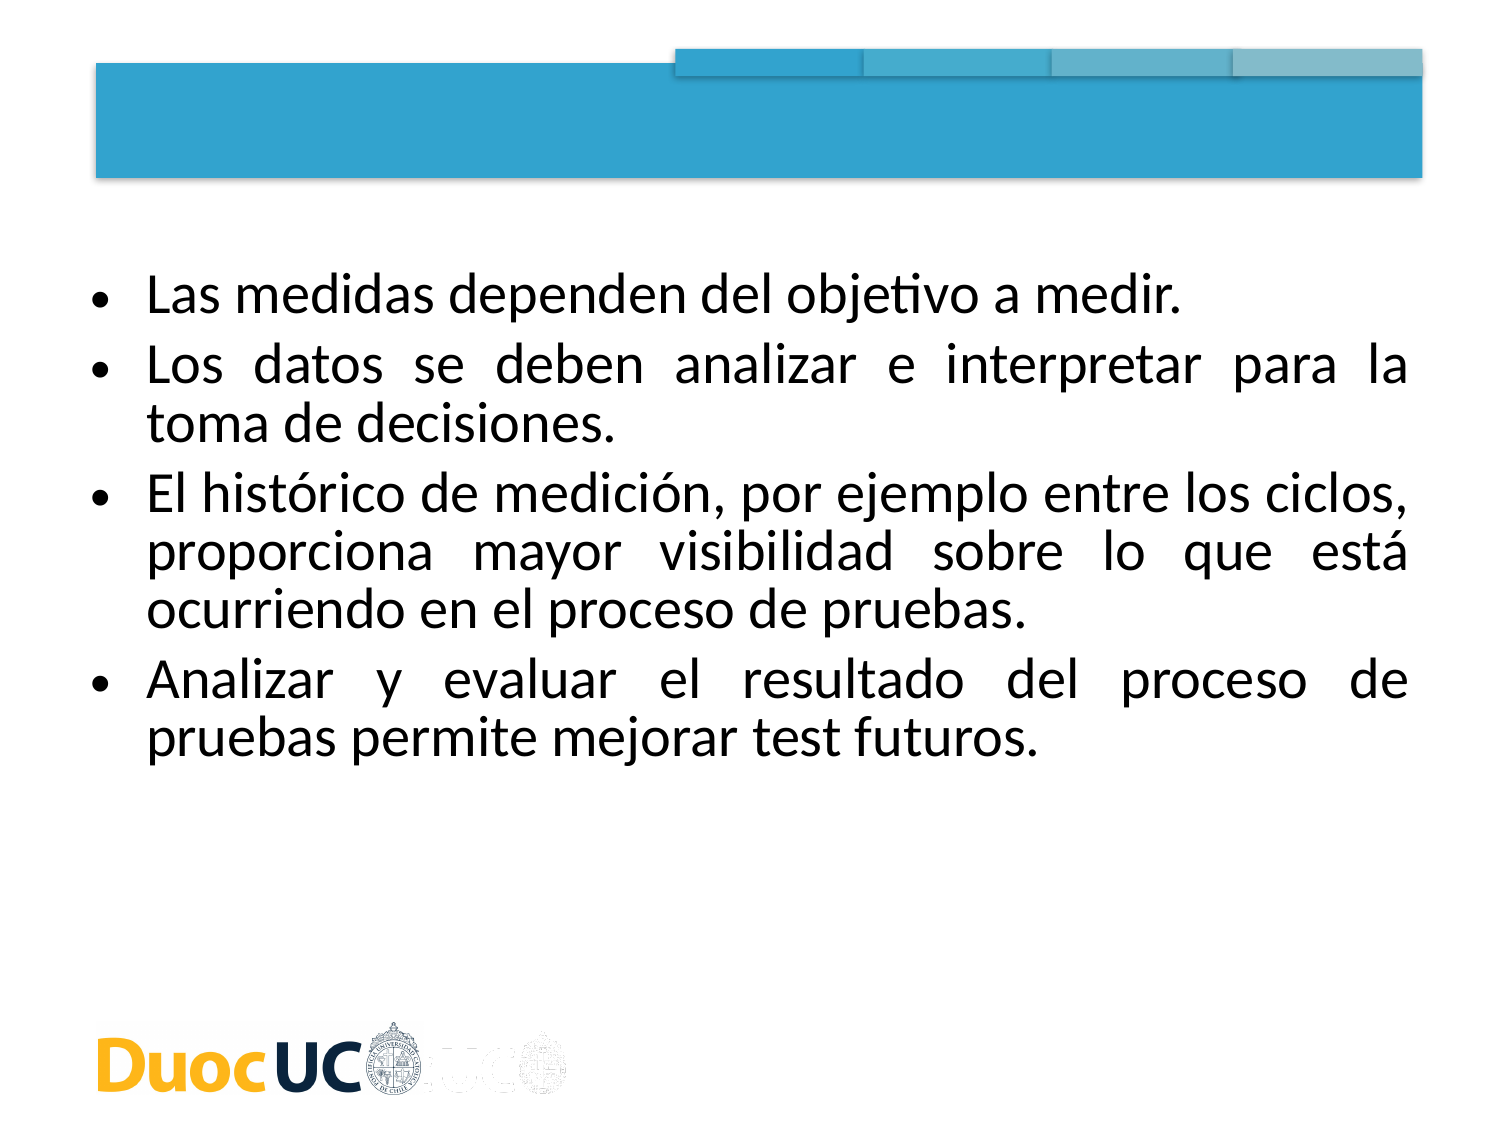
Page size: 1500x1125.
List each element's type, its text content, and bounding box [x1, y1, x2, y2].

list Las medidas dependen del objetivo a medir. Los datos se deben analizar e interpretar para la toma de decisiones. El histórico de medición, por ejemplo entre los ciclos, proporciona mayor visibilidad sobre lo que está ocurriendo en el proceso de pruebas. Analizar y evaluar el resultado del proceso de pruebas permite mejorar test futuros. [75, 262, 1425, 1005]
picture [96, 1021, 566, 1095]
